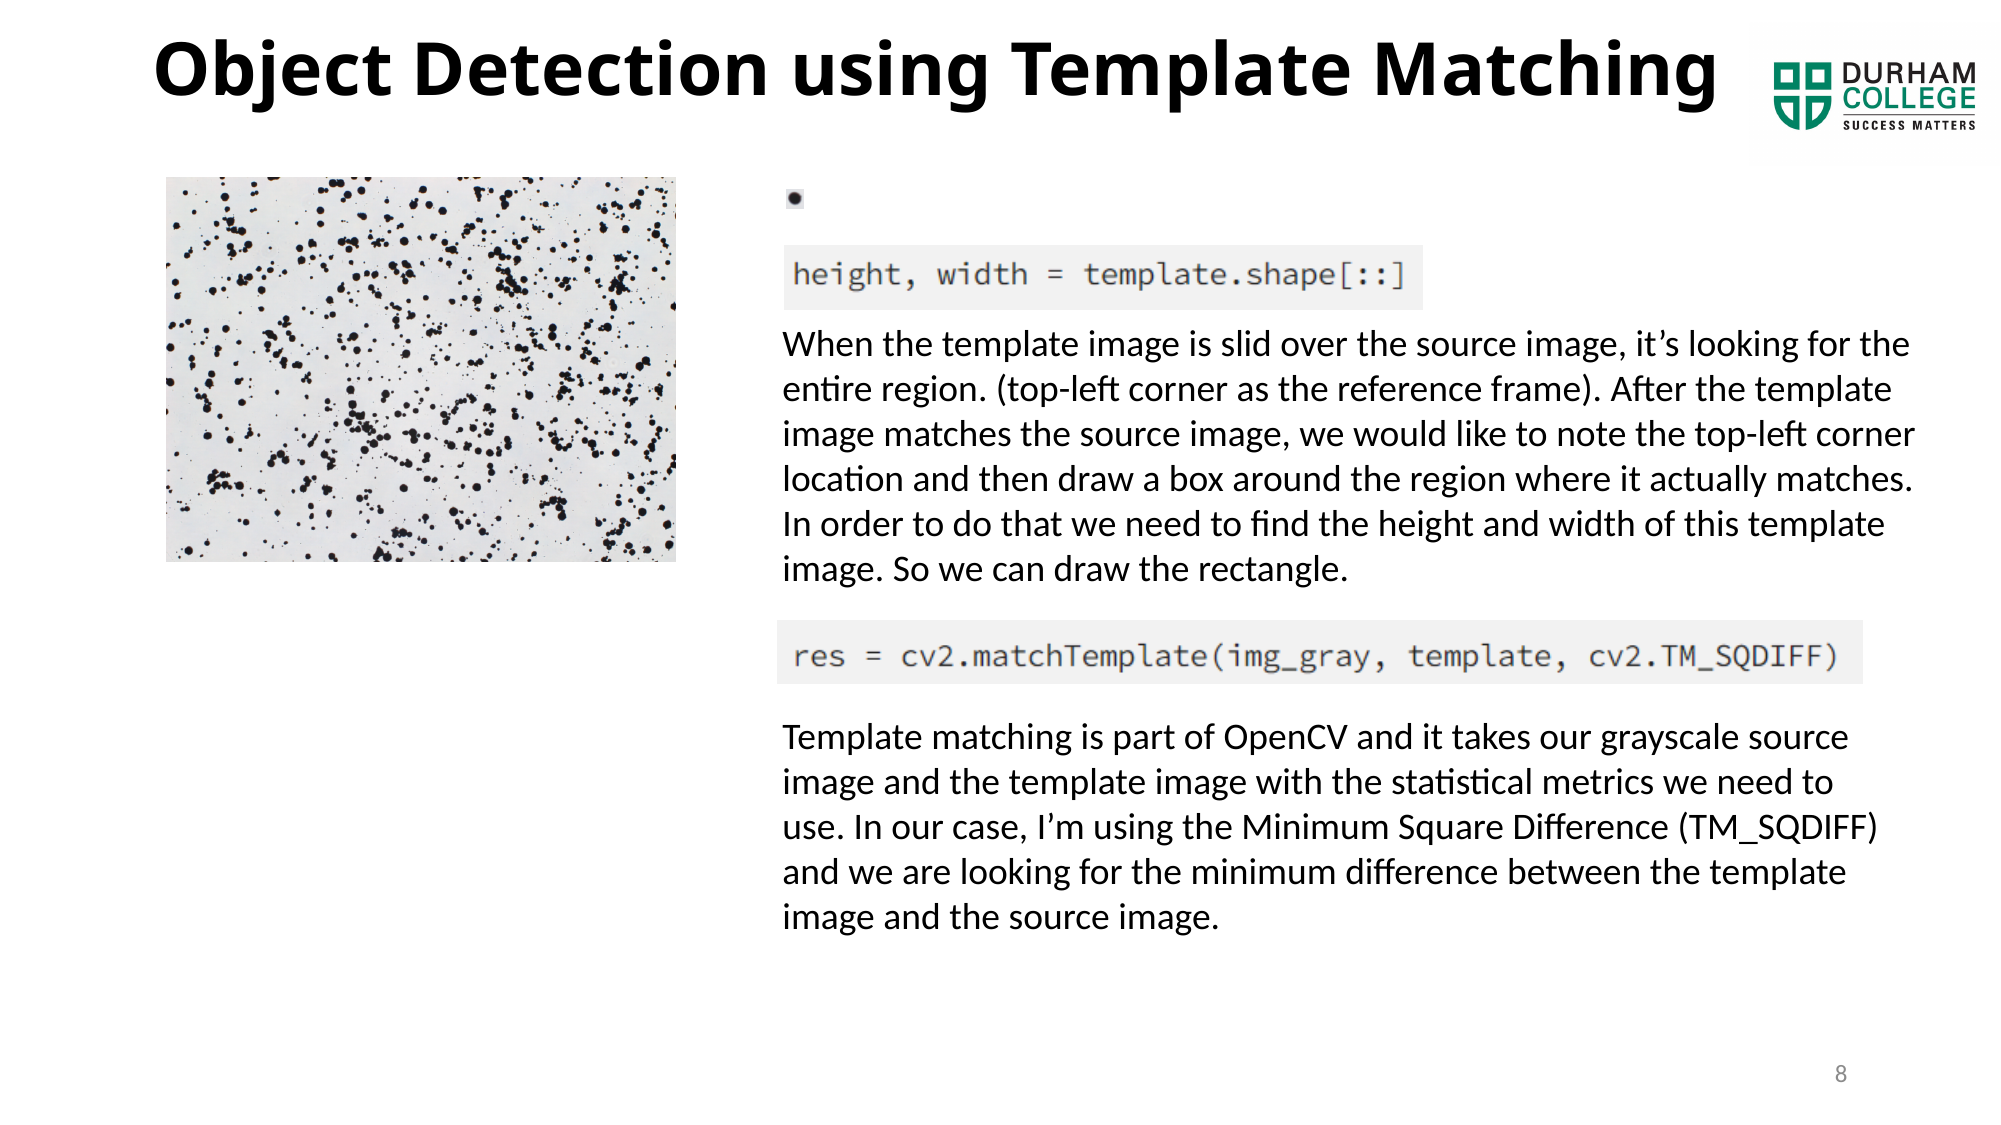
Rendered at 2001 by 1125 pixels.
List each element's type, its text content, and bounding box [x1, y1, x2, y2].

text_box Template matching is part of OpenCV and it takes our grayscale source image and the template image with the statistical metrics we need to use. In our case, I’m using the Minimum Square Difference (TM_SQDIFF) and we are looking for the minimum difference between the template image and the source image. [767, 704, 1917, 945]
title Object Detection using Template Matching [137, 23, 1863, 120]
picture [777, 620, 1863, 684]
picture [786, 189, 804, 209]
picture [1749, 22, 2000, 166]
picture [165, 177, 676, 563]
slide_number 8 [1412, 1042, 1863, 1103]
text_box When the template image is slid over the source image, it’s looking for the entire region. (top-left corner as the reference frame). After the template image matches the source image, we would like to note the top-left corner location and then draw a box around the region where it actually matches. In order to do that we need to find the height and width of this template image. So we can draw the rectangle. [767, 311, 1937, 597]
picture [784, 245, 1423, 311]
